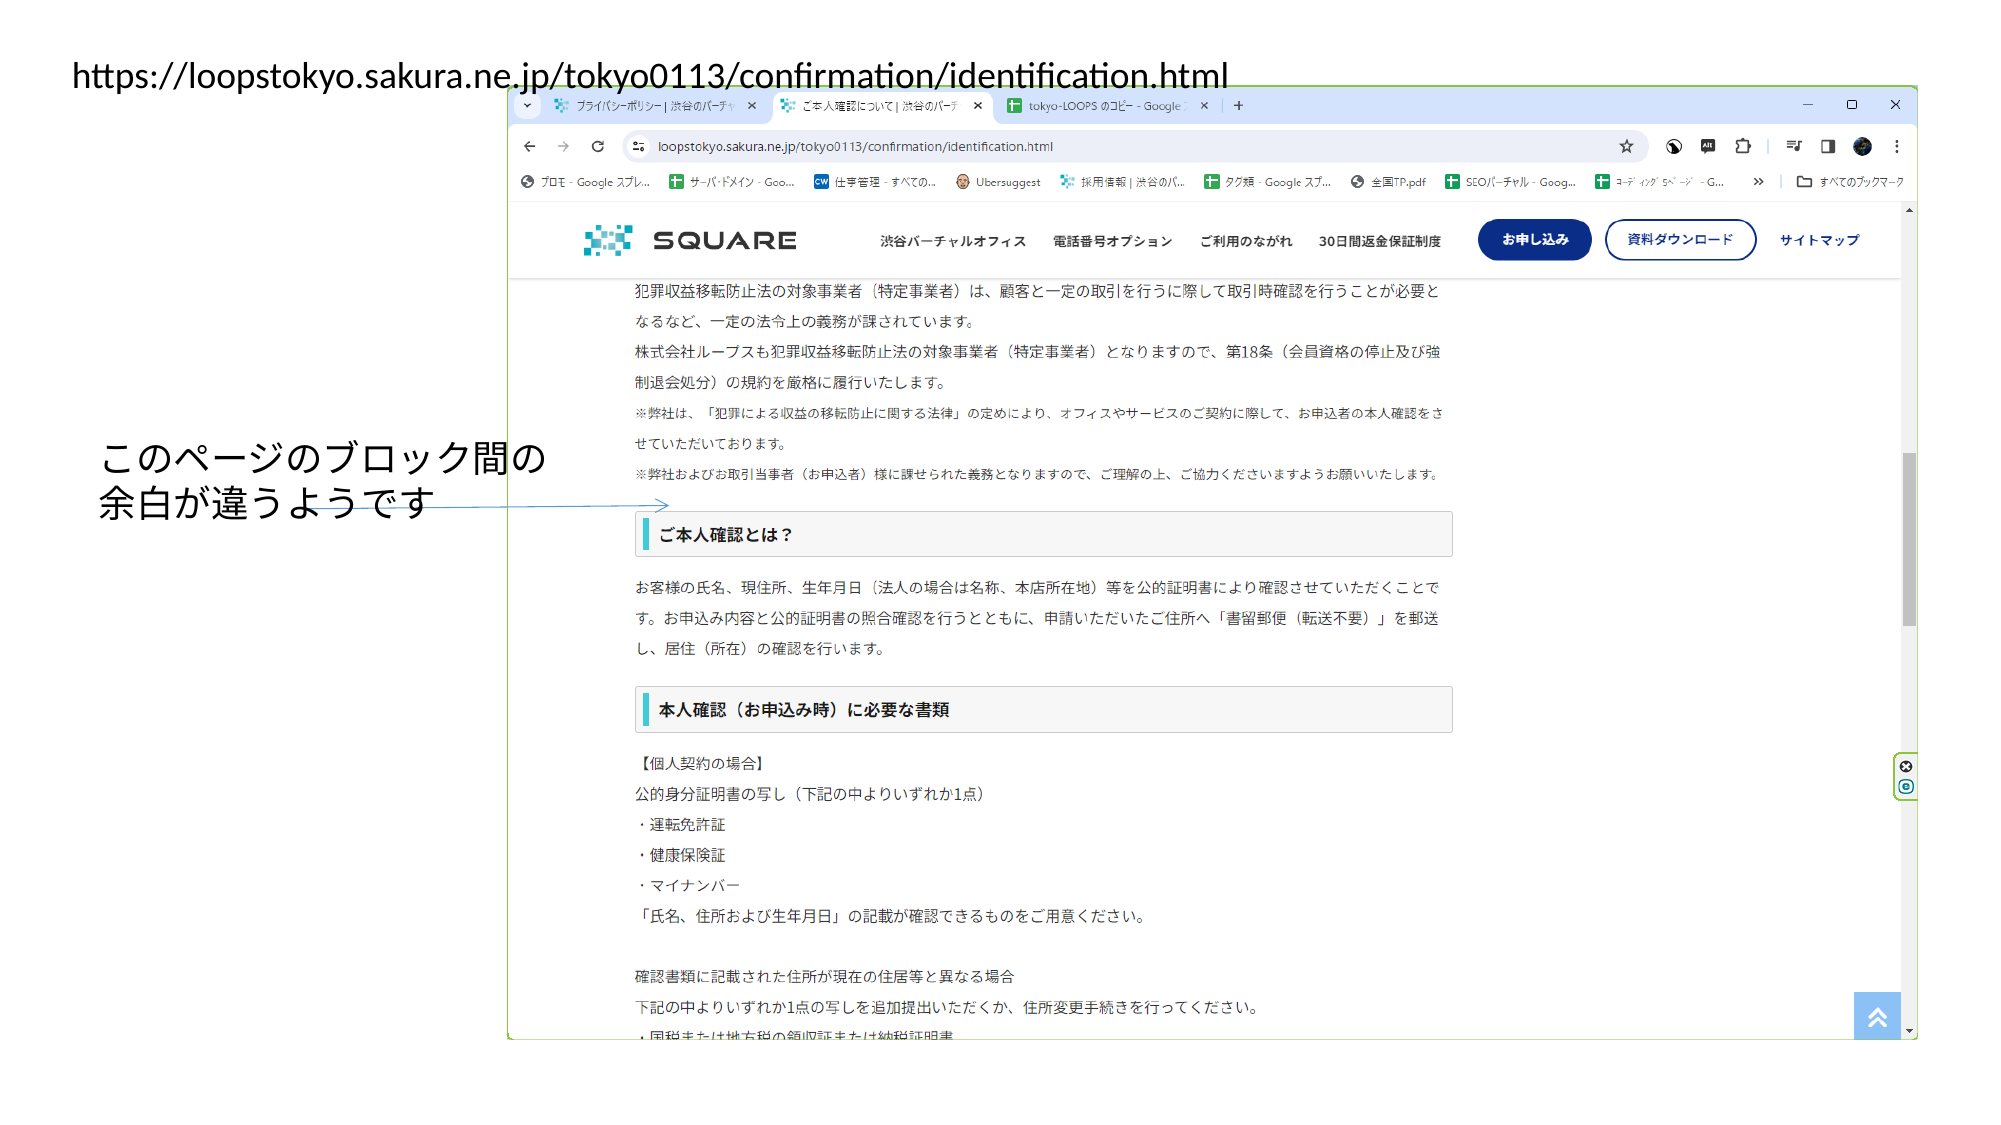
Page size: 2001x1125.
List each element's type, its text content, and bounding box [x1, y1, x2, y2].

text_box このページのブロック間の 余白が違うようです [83, 427, 507, 532]
text_box https://loopstokyo.sakura.ne.jp/tokyo0113/confirmation/identification.html [57, 43, 1245, 104]
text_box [301, 505, 670, 509]
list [507, 85, 1918, 1040]
